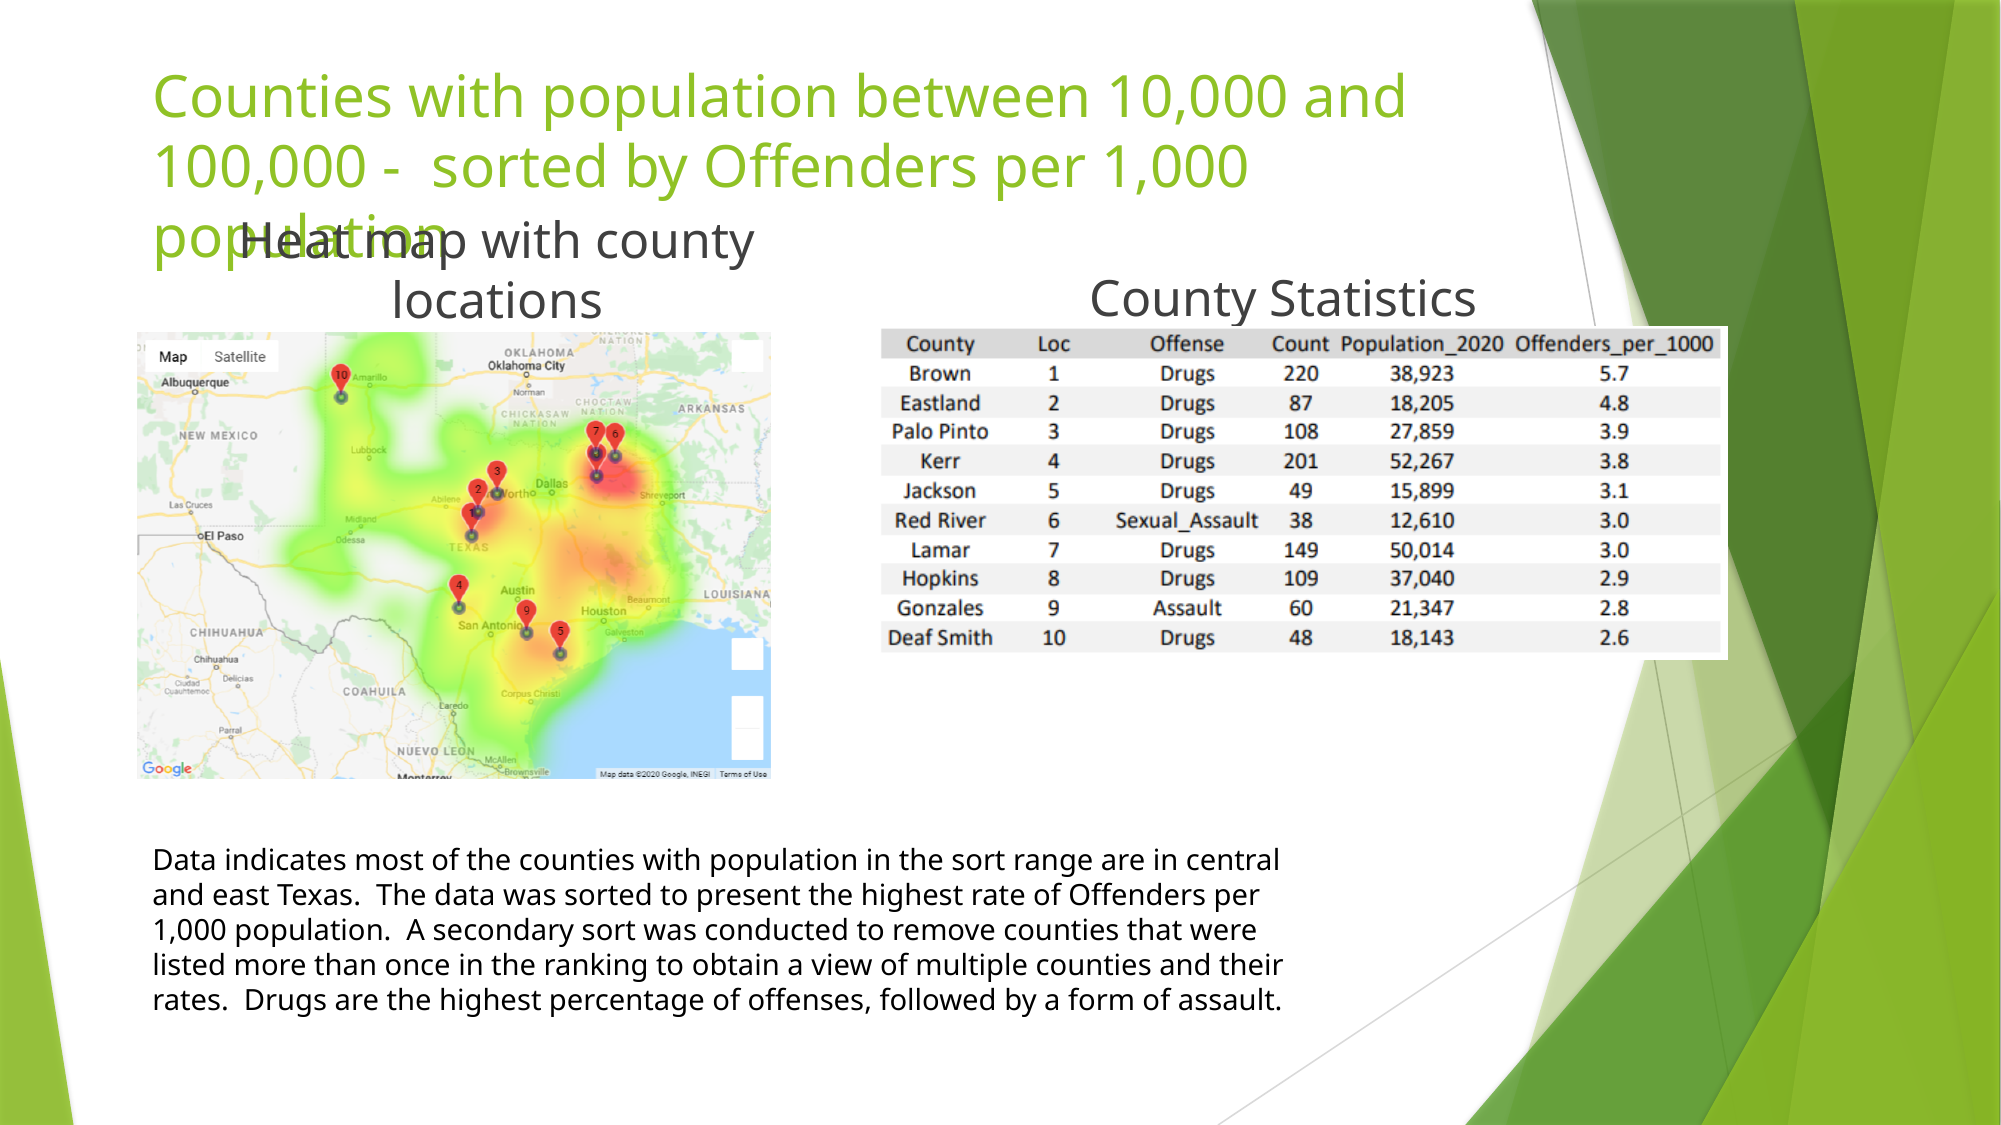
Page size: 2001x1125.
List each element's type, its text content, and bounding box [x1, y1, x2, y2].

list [876, 325, 1728, 660]
list Heat map with county locations [117, 250, 871, 337]
text_box Data indicates most of the counties with population in the sort range are in central and east Texas. The data was sorted to present the highest rate of Offenders per 1,000 population. A secondary sort was conducted to remove counties that were listed more than once in the ranking to obtain a view of multiple counties and their rates. Drugs are the highest percentage of offenses, followed by a form of assault. [137, 834, 1344, 1024]
title Counties with population between 10,000 and 100,000 - sorted by Offenders per 1,000 population [137, 51, 1439, 250]
list County Statistics [858, 248, 1709, 334]
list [137, 332, 772, 780]
